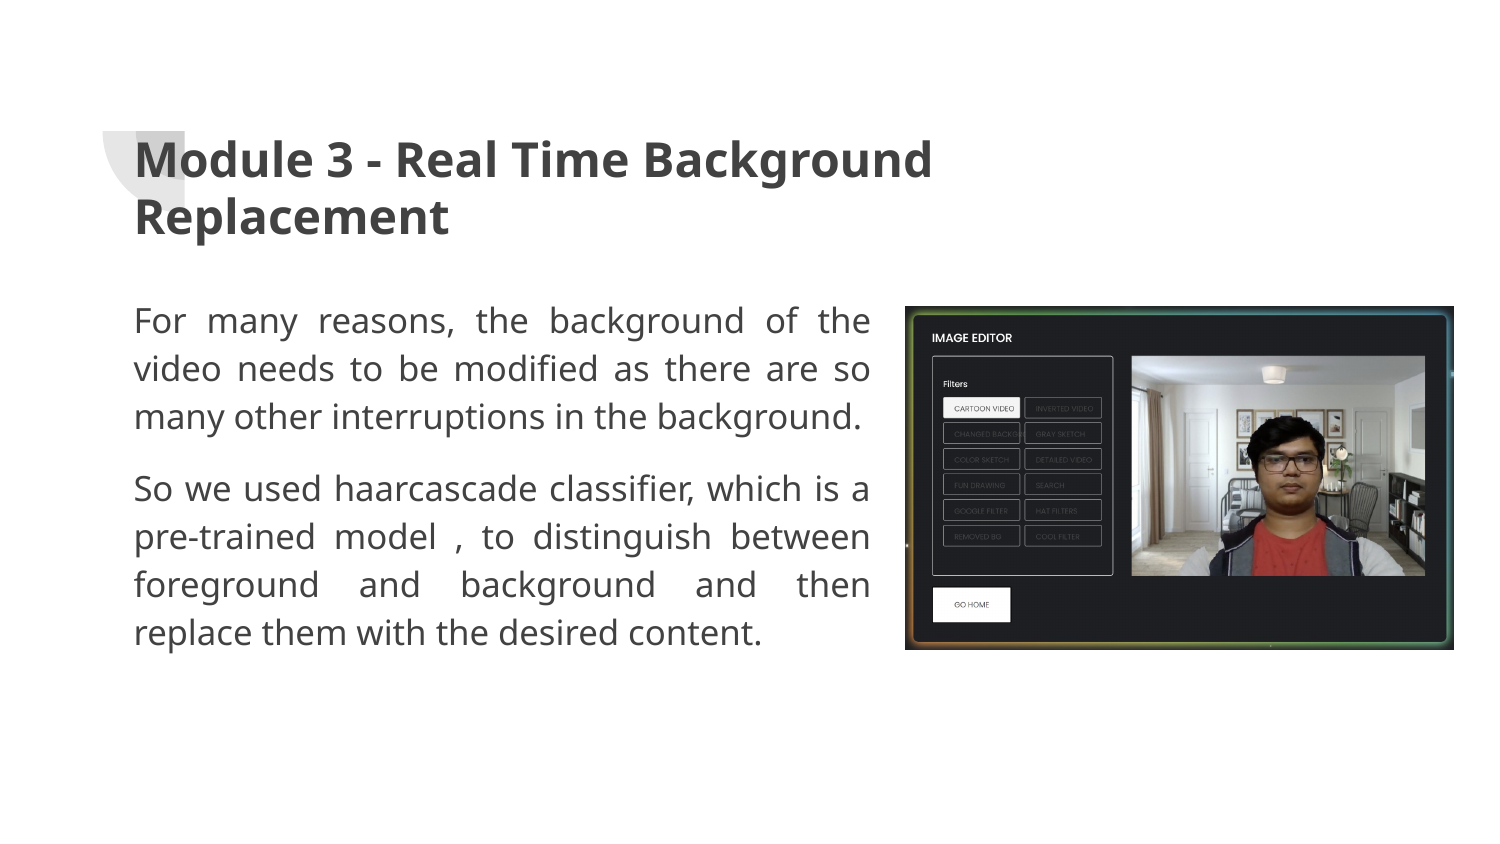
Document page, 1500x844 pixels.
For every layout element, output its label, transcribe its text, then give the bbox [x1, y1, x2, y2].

picture [905, 306, 1454, 650]
title Module 3 - Real Time Background Replacement [118, 113, 1272, 278]
list For many reasons, the background of the video needs to be modified as there are so many other interruptions in the background. So we used haarcascade classifier, which is a pre-trained model , to distinguish between foreground and background and then replace them with the desired content. [118, 277, 887, 695]
